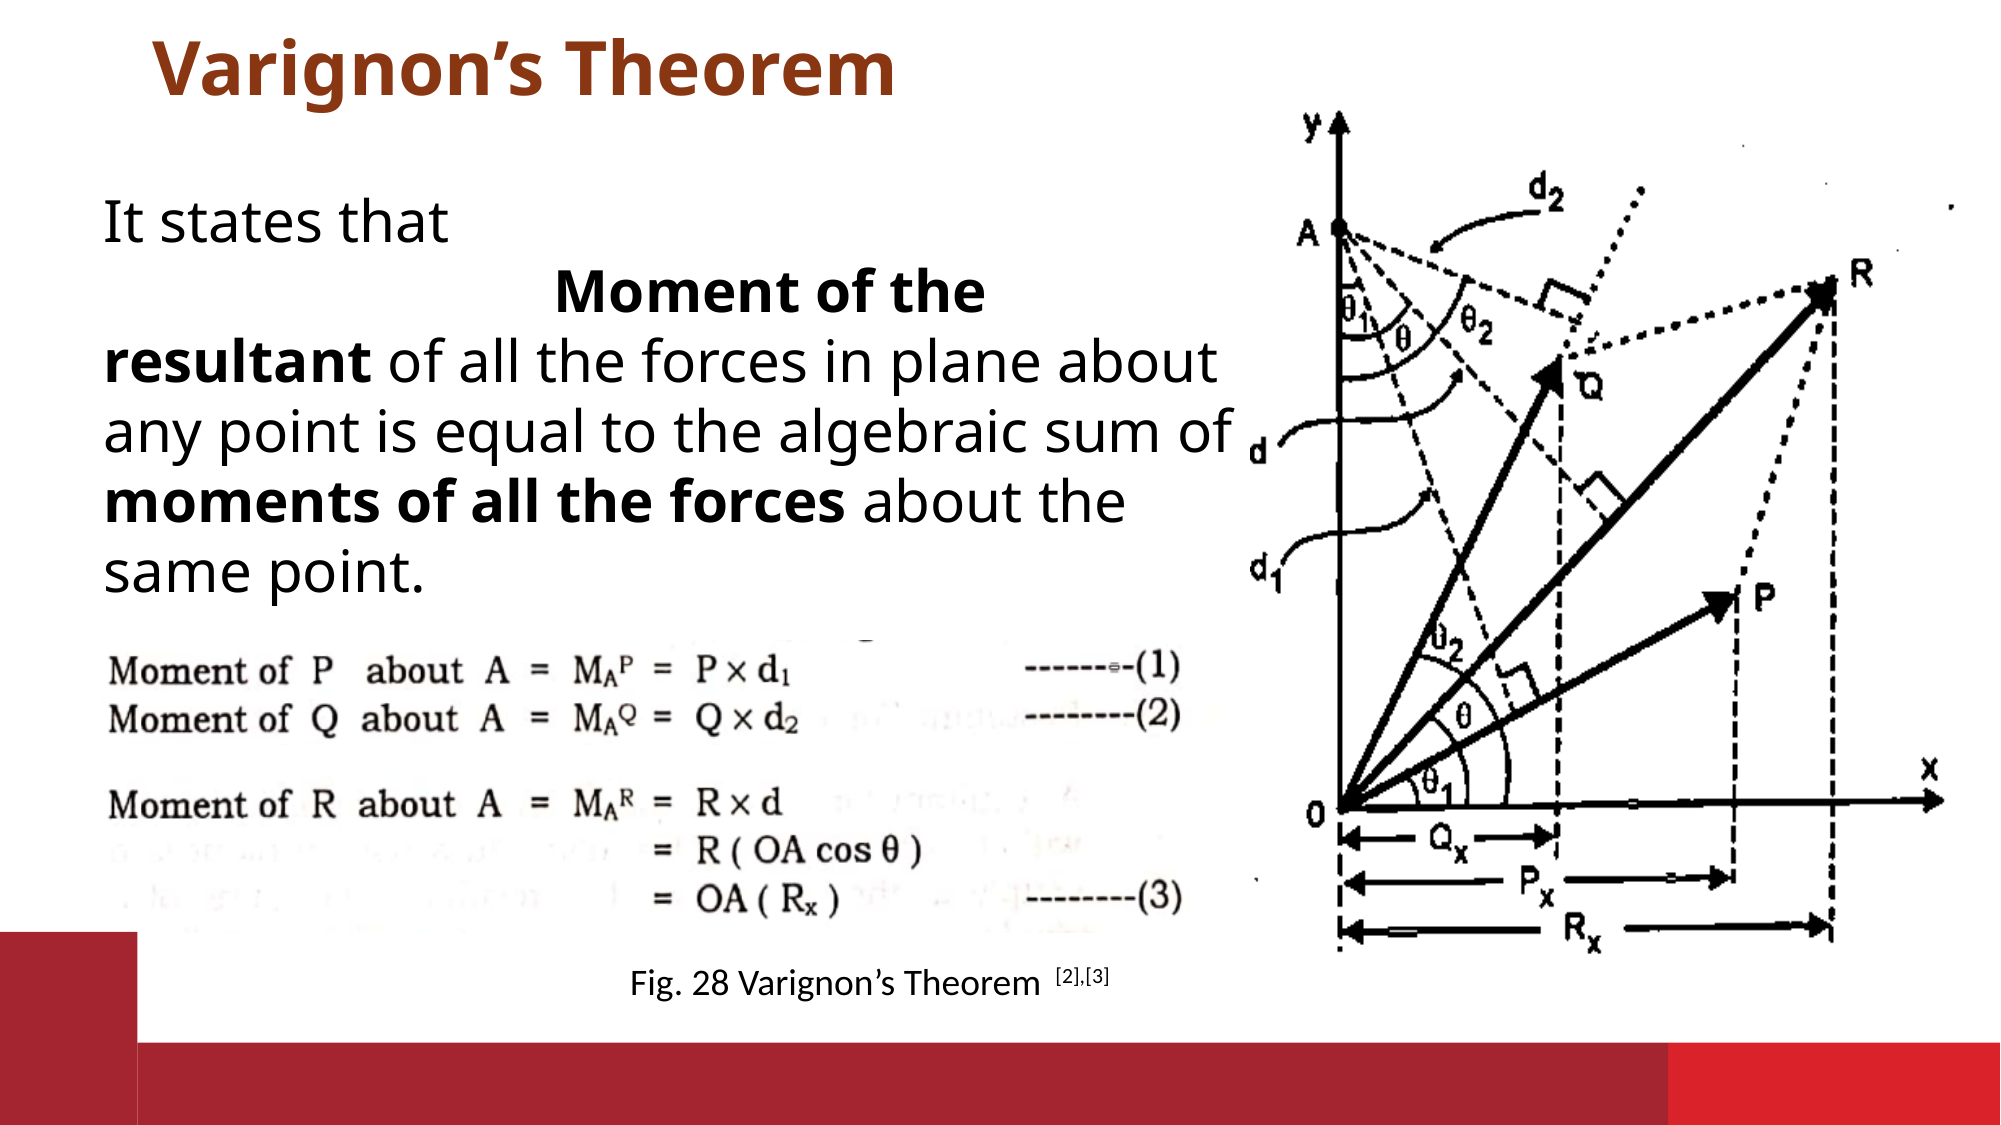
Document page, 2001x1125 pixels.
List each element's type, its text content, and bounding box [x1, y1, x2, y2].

text_box Fig. 28 Varignon’s Theorem [2],[3] [615, 950, 1150, 1010]
picture [89, 777, 1223, 933]
title Varignon’s Theorem [137, 0, 1863, 142]
text_box [0, 931, 138, 1125]
text_box It states that Moment of the resultant of all the forces in plane about any point is equal to the algebraic sum of moments of all the forces about the same point. [89, 176, 1250, 612]
picture [89, 640, 1223, 745]
text_box [137, 1042, 1669, 1125]
picture [1250, 86, 1959, 981]
text_box [1669, 1042, 2000, 1125]
